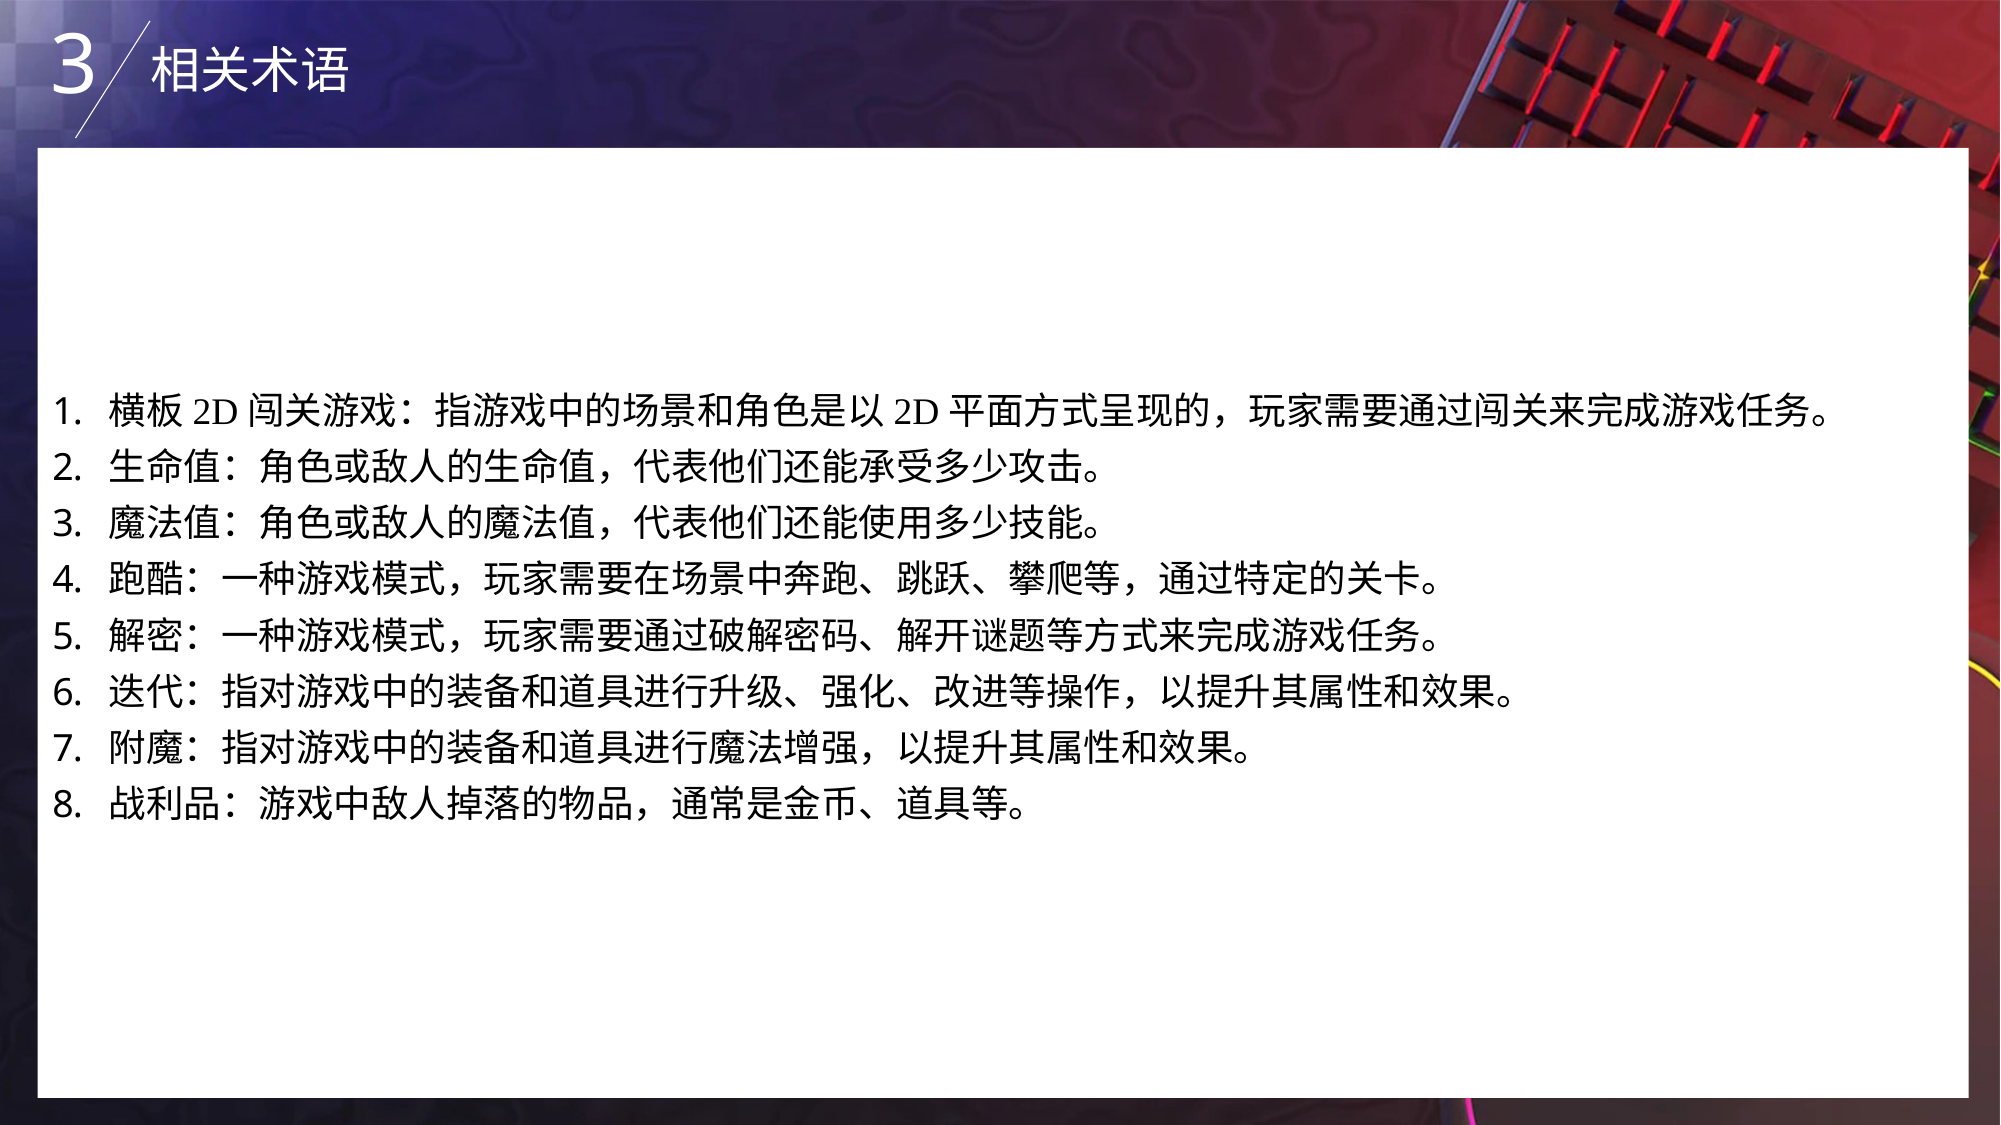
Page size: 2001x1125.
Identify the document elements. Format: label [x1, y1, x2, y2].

text_box [75, 20, 150, 139]
picture [0, 0, 2000, 1125]
